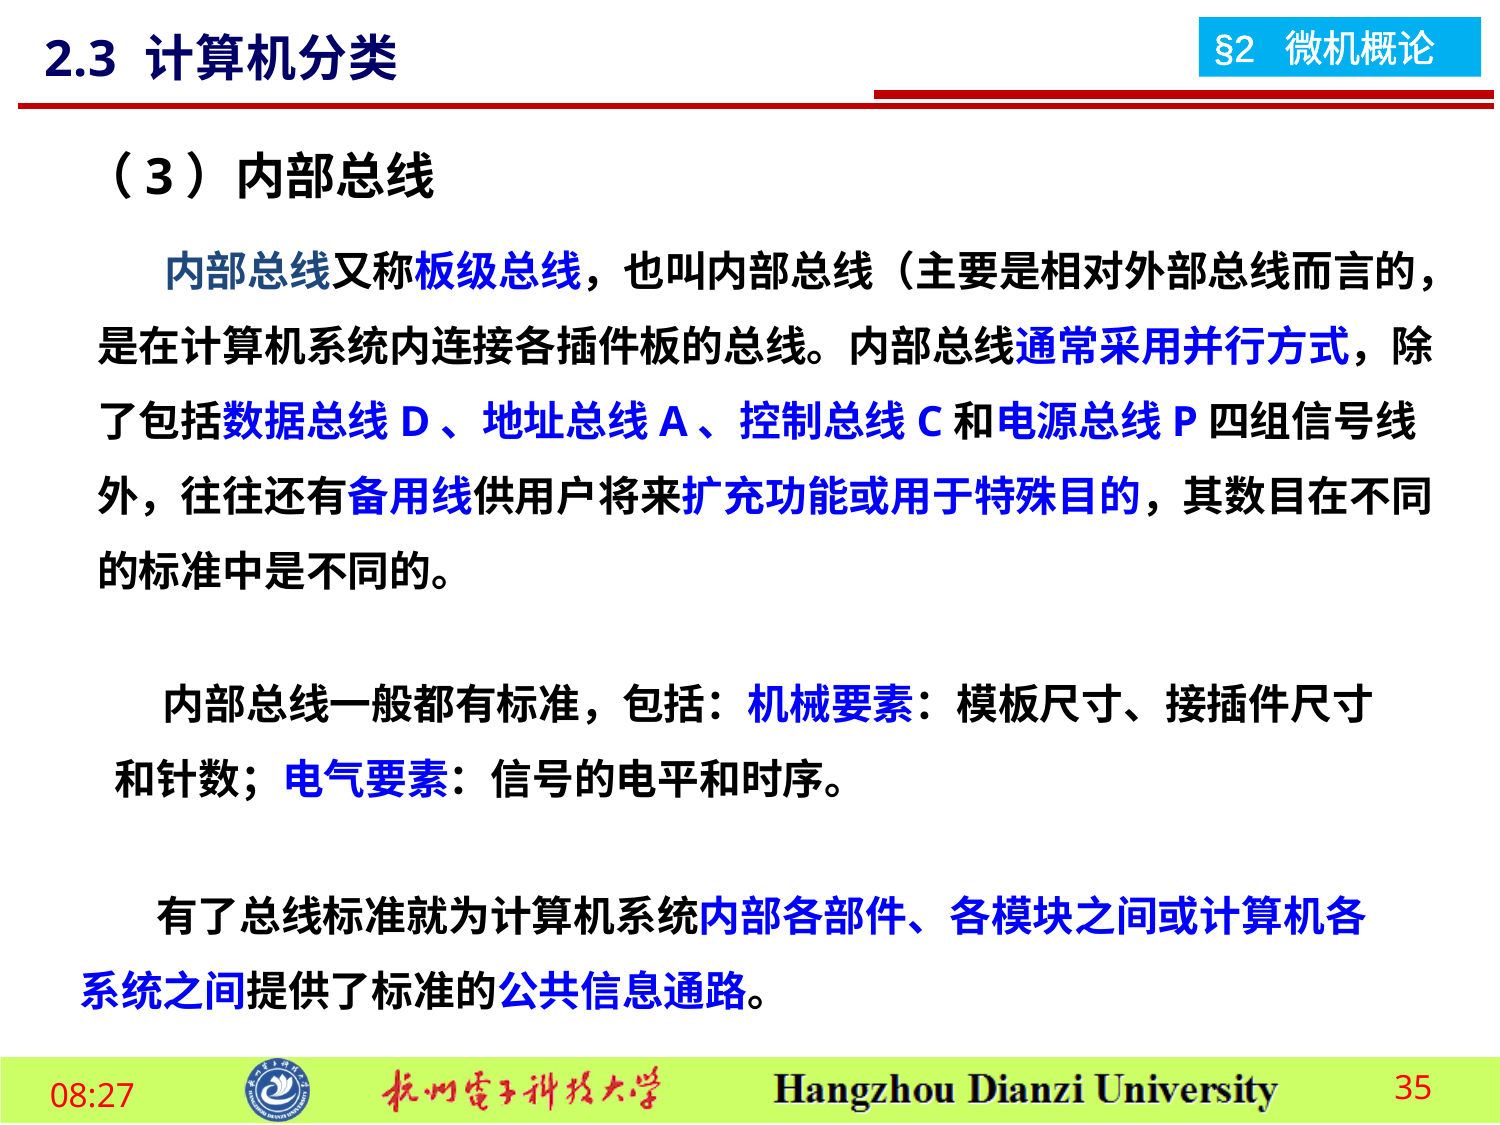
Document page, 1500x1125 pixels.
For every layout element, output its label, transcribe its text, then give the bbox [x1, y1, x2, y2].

text_box 有了总线标准就为计算机系统内部各部件、各模块之间或计算机各系统之间提供了标准的公共信息通路。 [64, 857, 1415, 1023]
text_box 2.3 计算机分类 [29, 19, 991, 94]
text_box （3）内部总线 [68, 137, 462, 213]
text_box 内部总线一般都有标准，包括：机械要素：模板尺寸、接插件尺寸和针数；电气要素：信号的电平和时序。 [100, 645, 1412, 810]
picture [0, 1057, 1500, 1125]
text_box 内部总线又称板级总线，也叫内部总线（主要是相对外部总线而言的，是在计算机系统内连接各插件板的总线。内部总线通常采用并行方式，除了包括数据总线D、地址总线A、控制总线C和电源总线P四组信号线外，往往还有备用线供用户将来扩充功能或用于特殊目的，其数目在不同的标准中是不同的。 [82, 212, 1453, 603]
